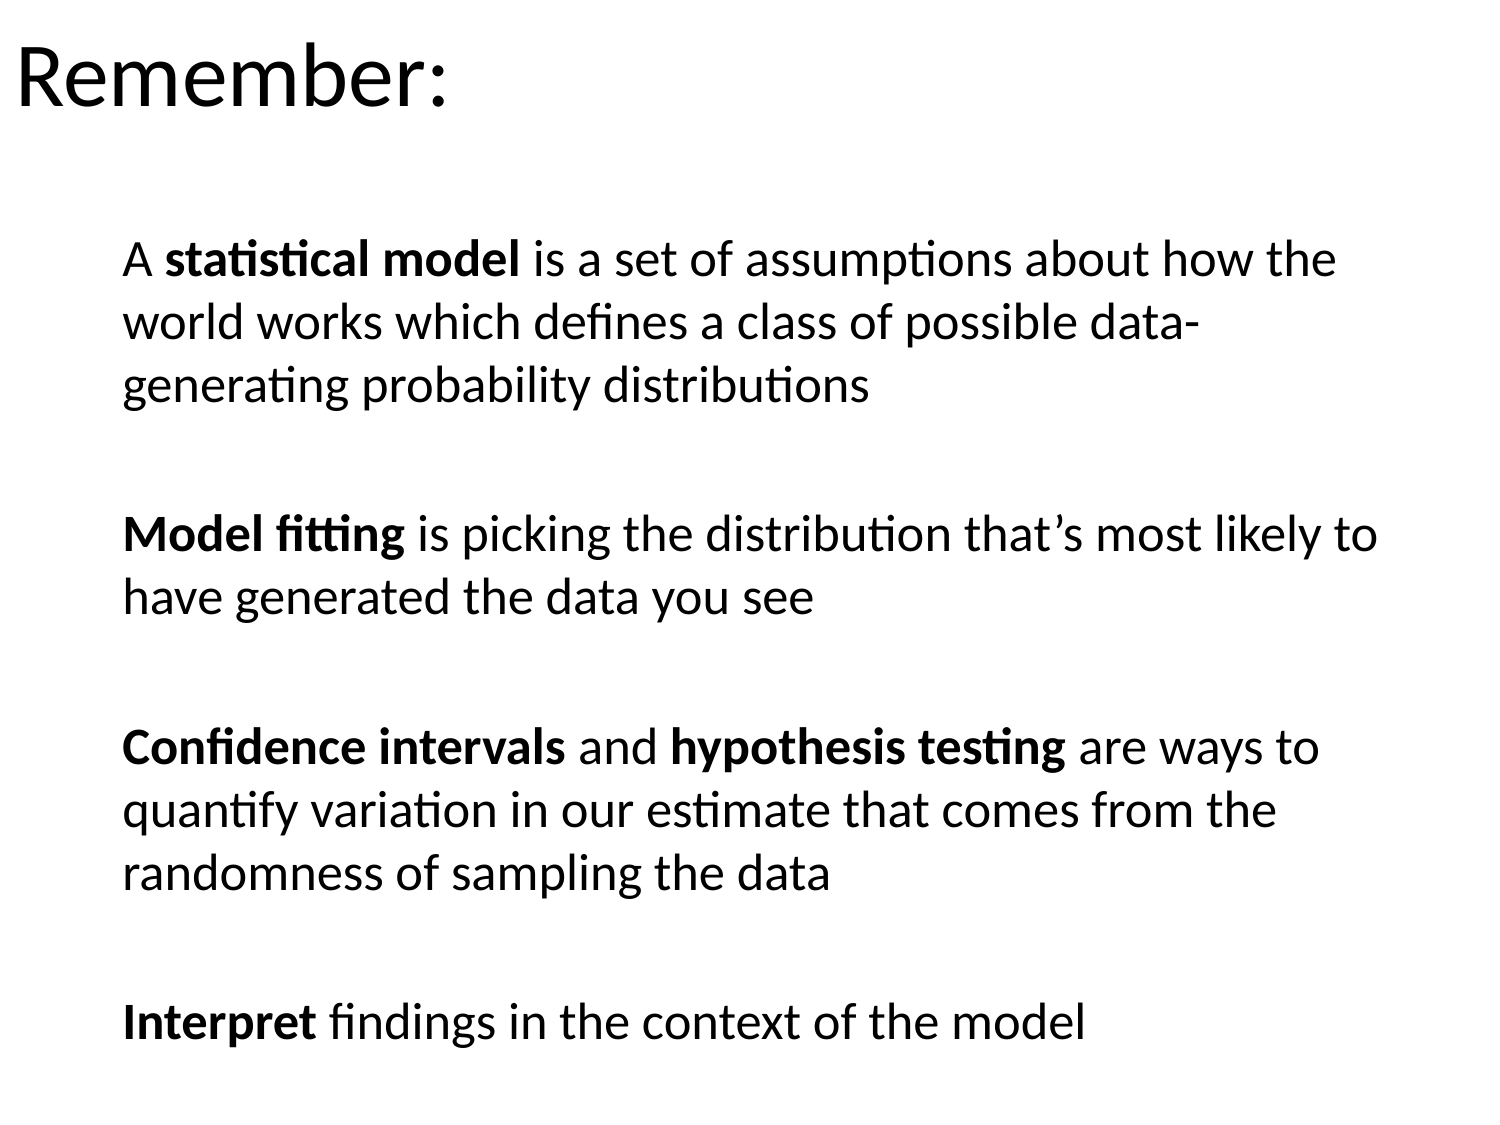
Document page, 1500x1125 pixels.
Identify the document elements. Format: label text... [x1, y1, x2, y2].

title Remember: [0, 0, 1425, 188]
list A statistical model is a set of assumptions about how the world works which defines a class of possible data-generating probability distributions Model fitting is picking the distribution that’s most likely to have generated the data you see Confidence intervals and hypothesis testing are ways to quantify variation in our estimate that comes from the randomness of sampling the data Interpret findings in the context of the model [75, 209, 1425, 1066]
